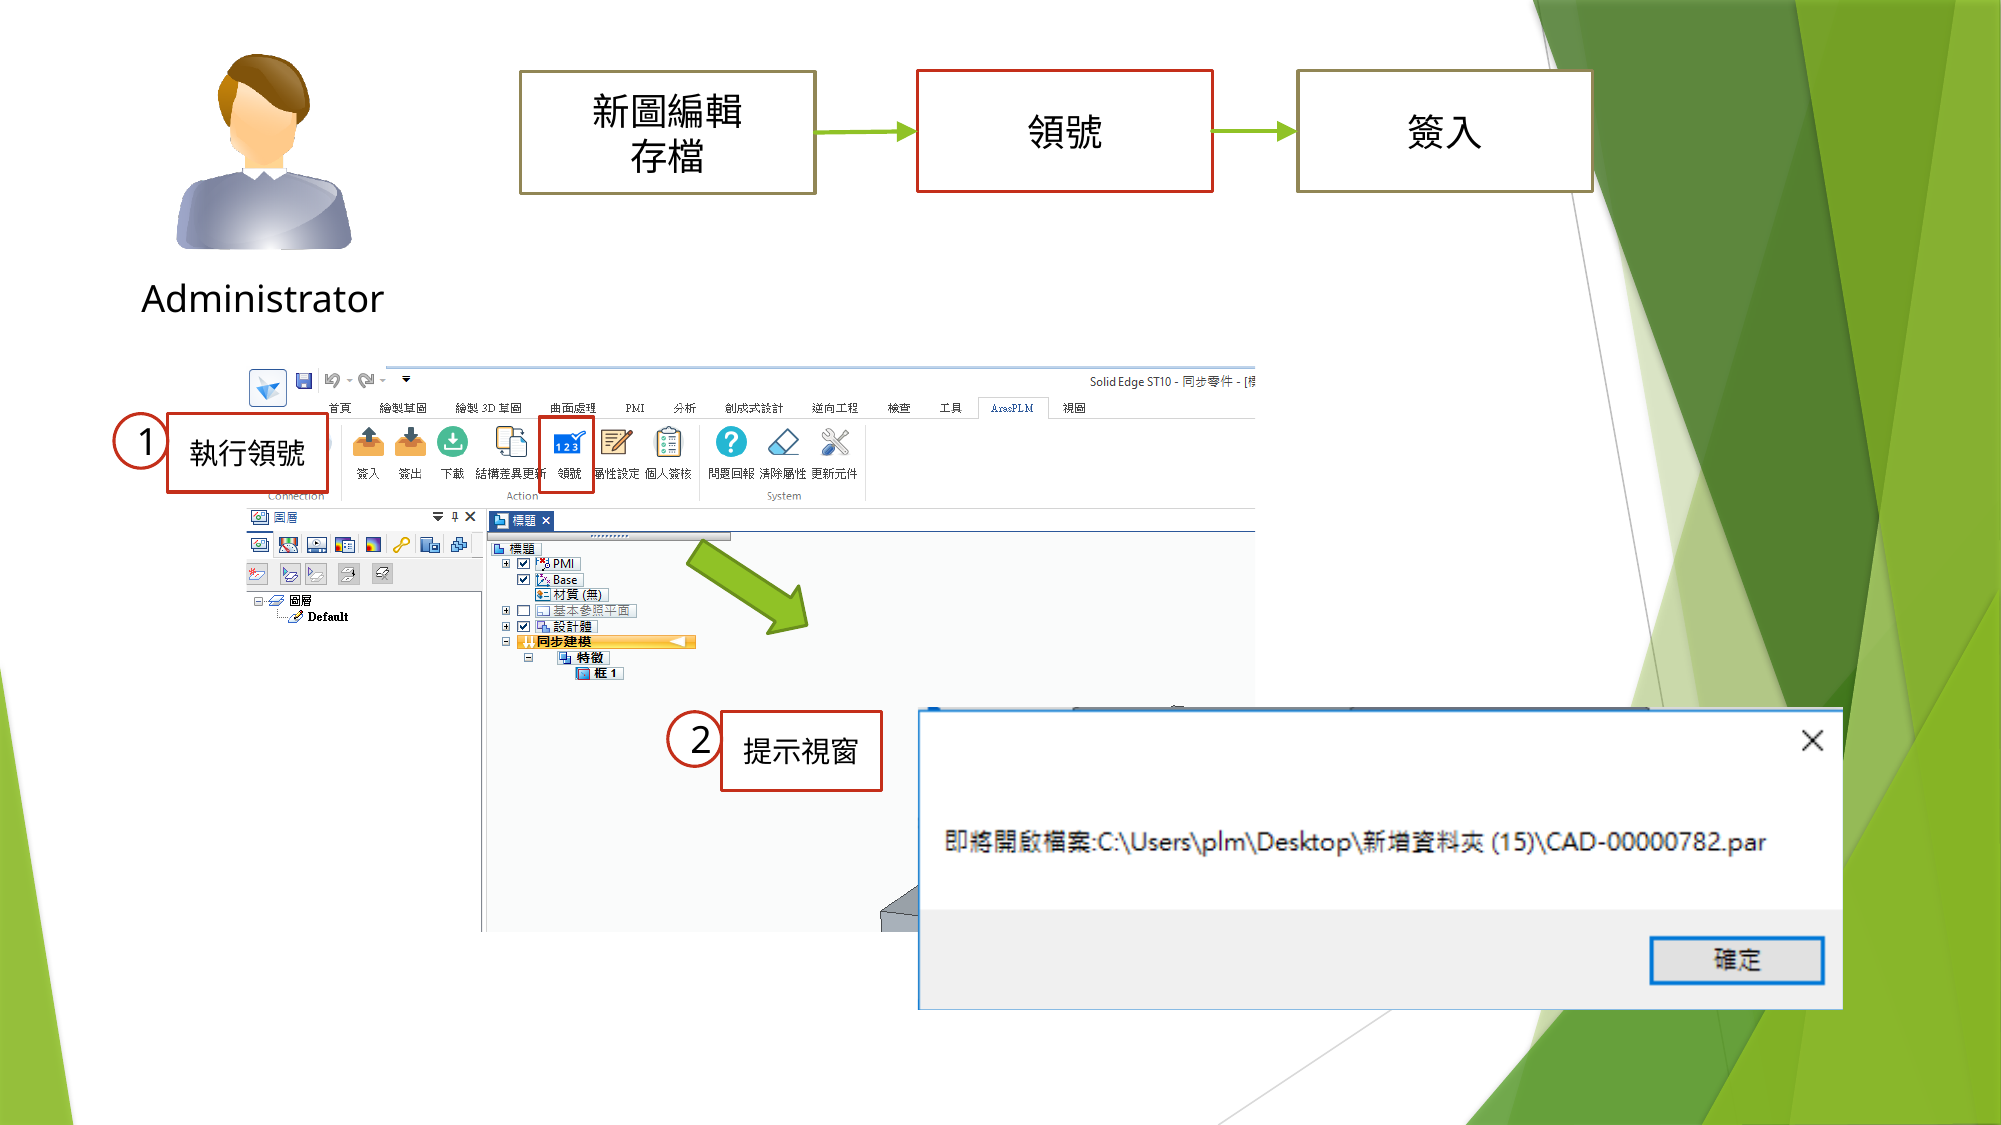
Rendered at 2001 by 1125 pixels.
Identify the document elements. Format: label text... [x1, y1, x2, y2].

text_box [113, 413, 329, 493]
text_box 領號 [916, 69, 1214, 193]
text_box 新圖編輯 存檔 [519, 70, 817, 195]
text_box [667, 711, 882, 791]
picture [246, 366, 1844, 1010]
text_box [125, 50, 402, 330]
text_box 簽入 [1296, 69, 1594, 193]
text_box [814, 130, 919, 134]
